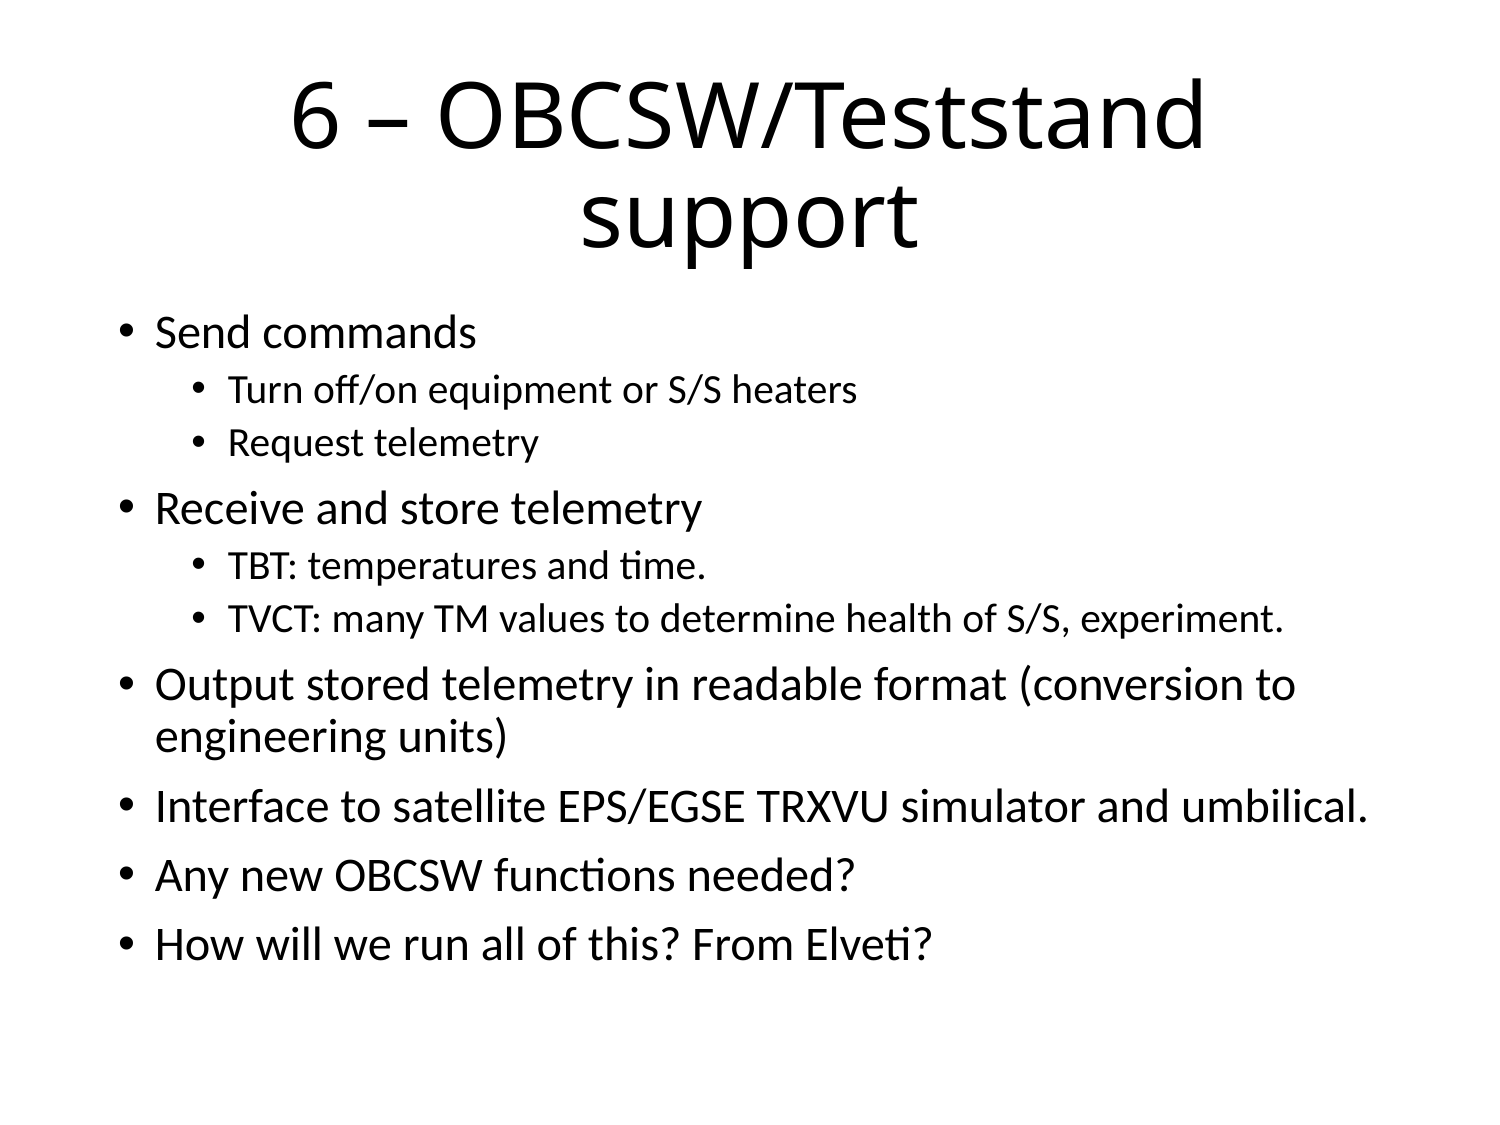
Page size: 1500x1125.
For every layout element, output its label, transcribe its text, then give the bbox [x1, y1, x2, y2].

list Send commands Turn off/on equipment or S/S heaters Request telemetry Receive and store telemetry TBT: temperatures and time. TVCT: many TM values to determine health of S/S, experiment. Output stored telemetry in readable format (conversion to engineering units) Interface to satellite EPS/EGSE TRXVU simulator and umbilical. Any new OBCSW functions needed? How will we run all of this? From Elveti? [103, 299, 1397, 1014]
title 6 – OBCSW/Teststand support [103, 59, 1397, 278]
